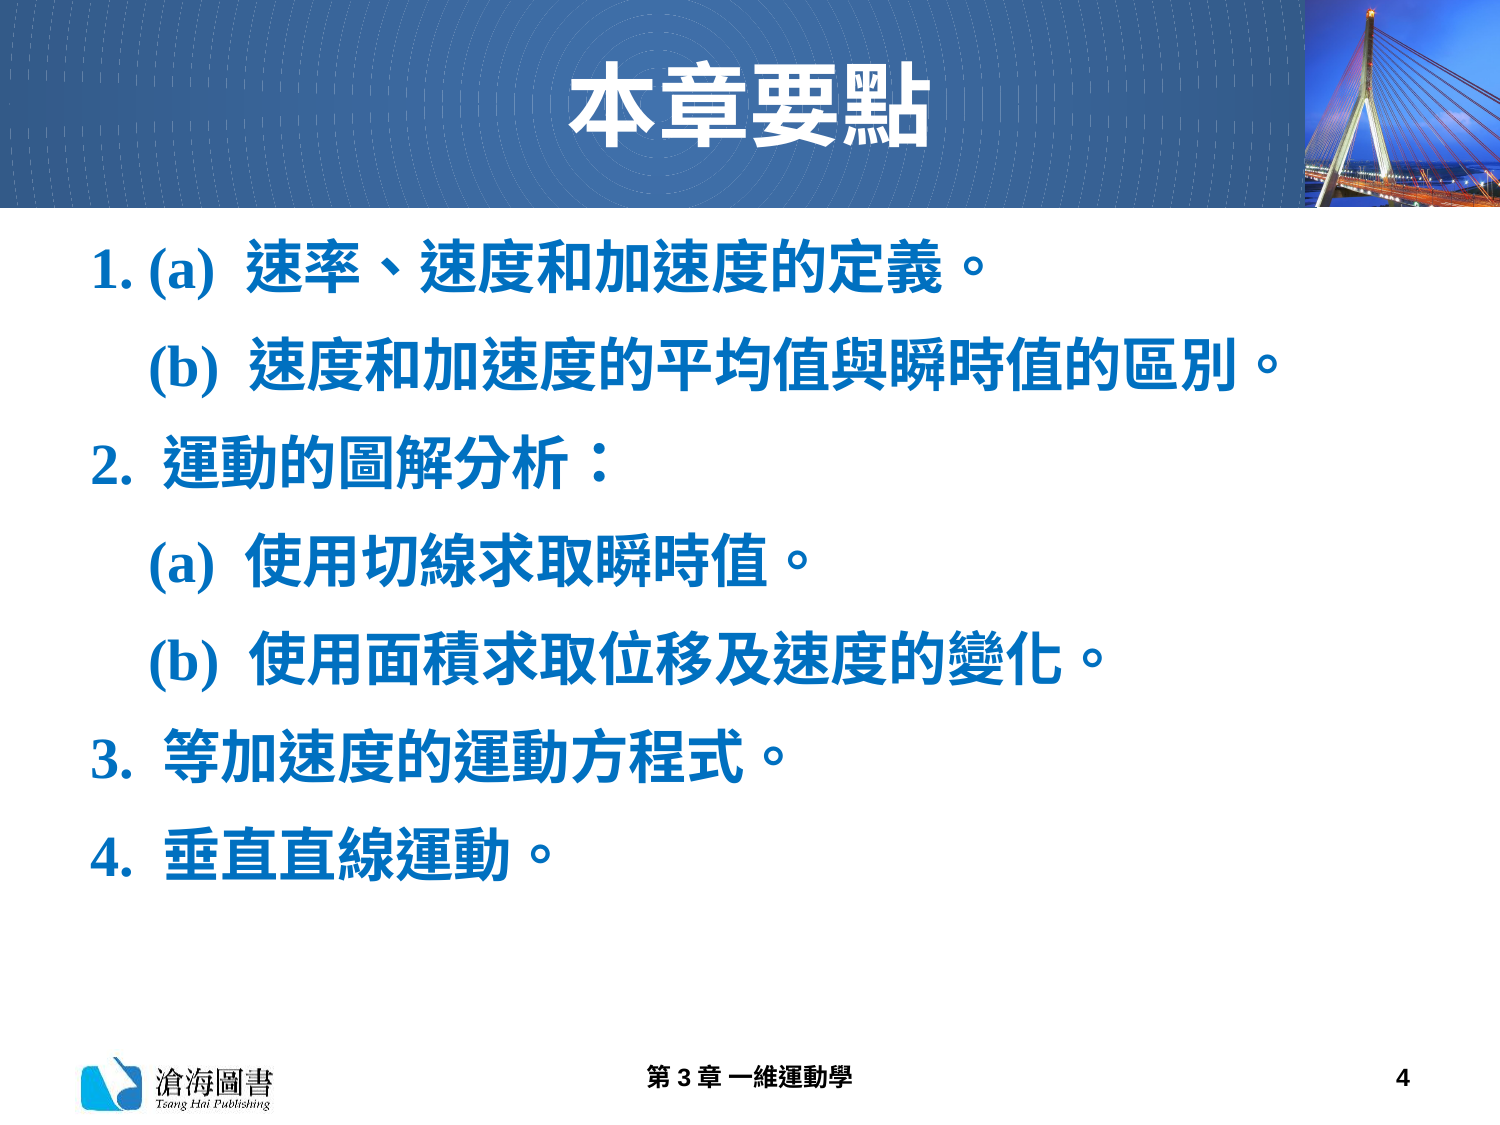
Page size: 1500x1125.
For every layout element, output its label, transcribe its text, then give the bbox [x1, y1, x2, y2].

title 本章要點 [75, 21, 1425, 185]
slide_number 4 [1074, 1046, 1425, 1107]
list 1. (a) 速率、速度和加速度的定義。 (b) 速度和加速度的平均值與瞬時值的區別。 2. 運動的圖解分析： (a) 使用切線求取瞬時值。 (b) 使用面積求取位移及速度的變化。 3. 等加速度的運動方程式。 4. 垂直直線運動。 [75, 219, 1425, 1043]
picture [75, 1049, 274, 1118]
footer 第3章 一維運動學 [512, 1046, 988, 1107]
picture [1305, 0, 1500, 207]
